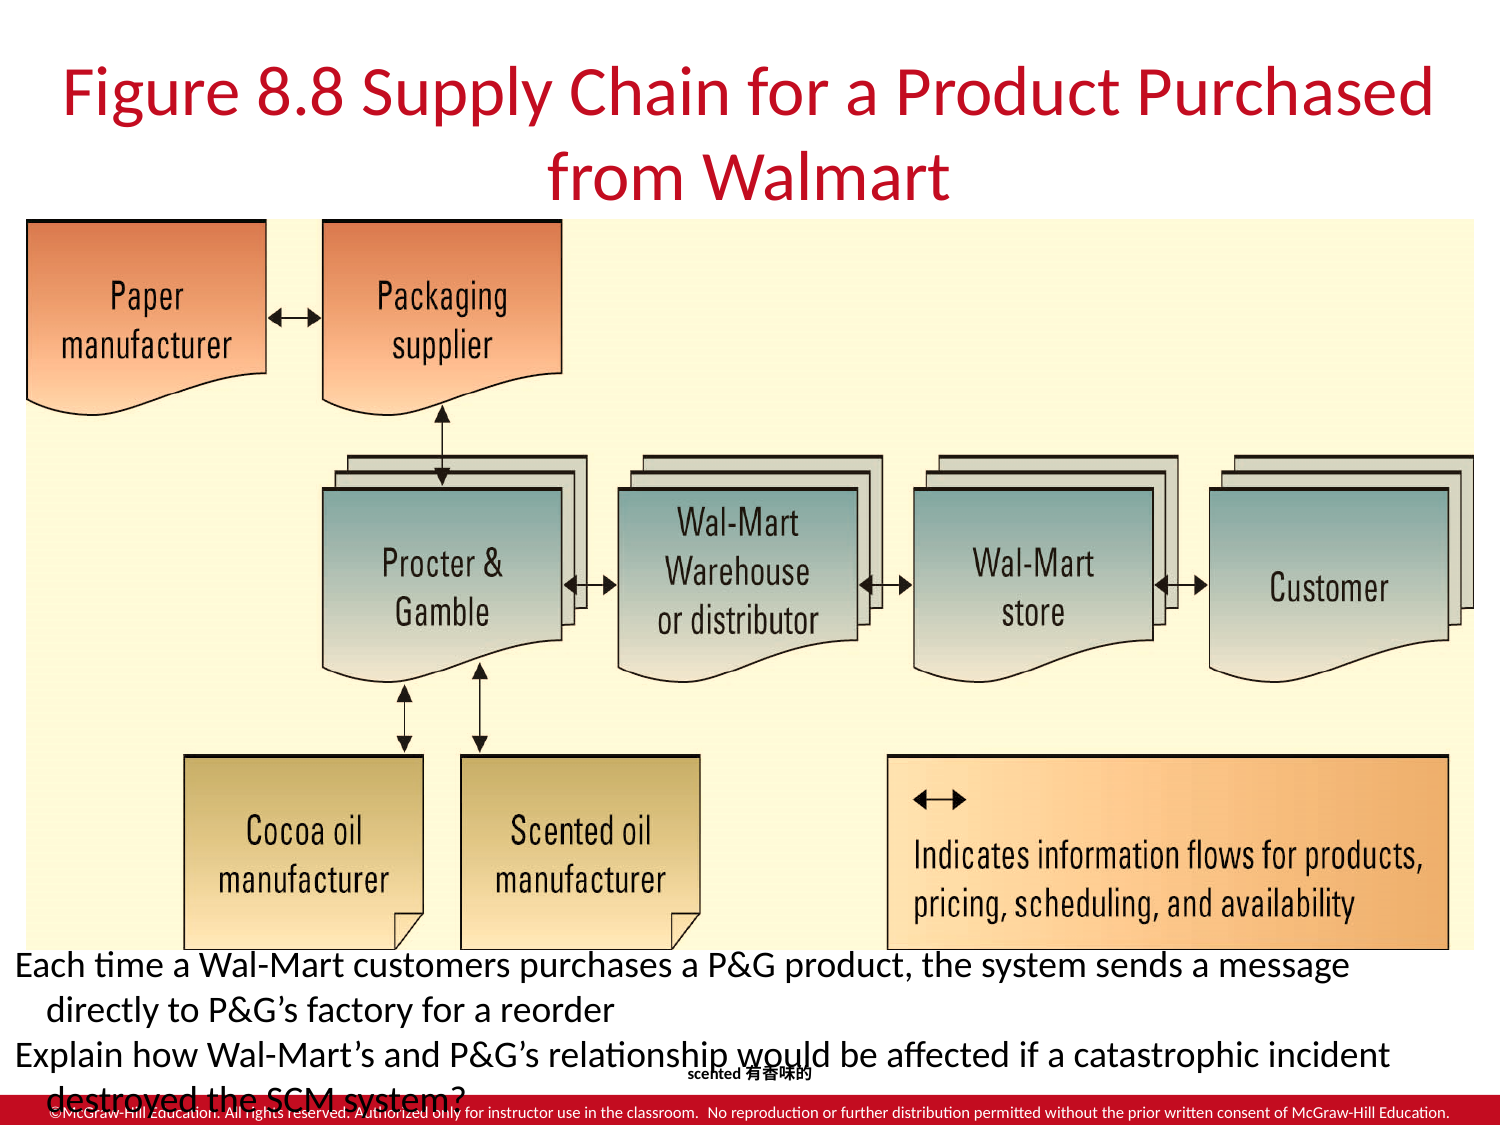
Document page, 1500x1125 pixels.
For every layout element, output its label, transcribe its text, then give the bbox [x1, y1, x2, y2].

picture [26, 219, 1474, 950]
text_box Each time a Wal-Mart customers purchases a P&G product, the system sends a message directly to P&G’s factory for a reorder Explain how Wal-Mart’s and P&G’s relationship would be affected if a catastrophic incident destroyed the SCM system? [0, 932, 1488, 1125]
title Figure 8.8 Supply Chain for a Product Purchased from Walmart [0, 37, 1500, 138]
